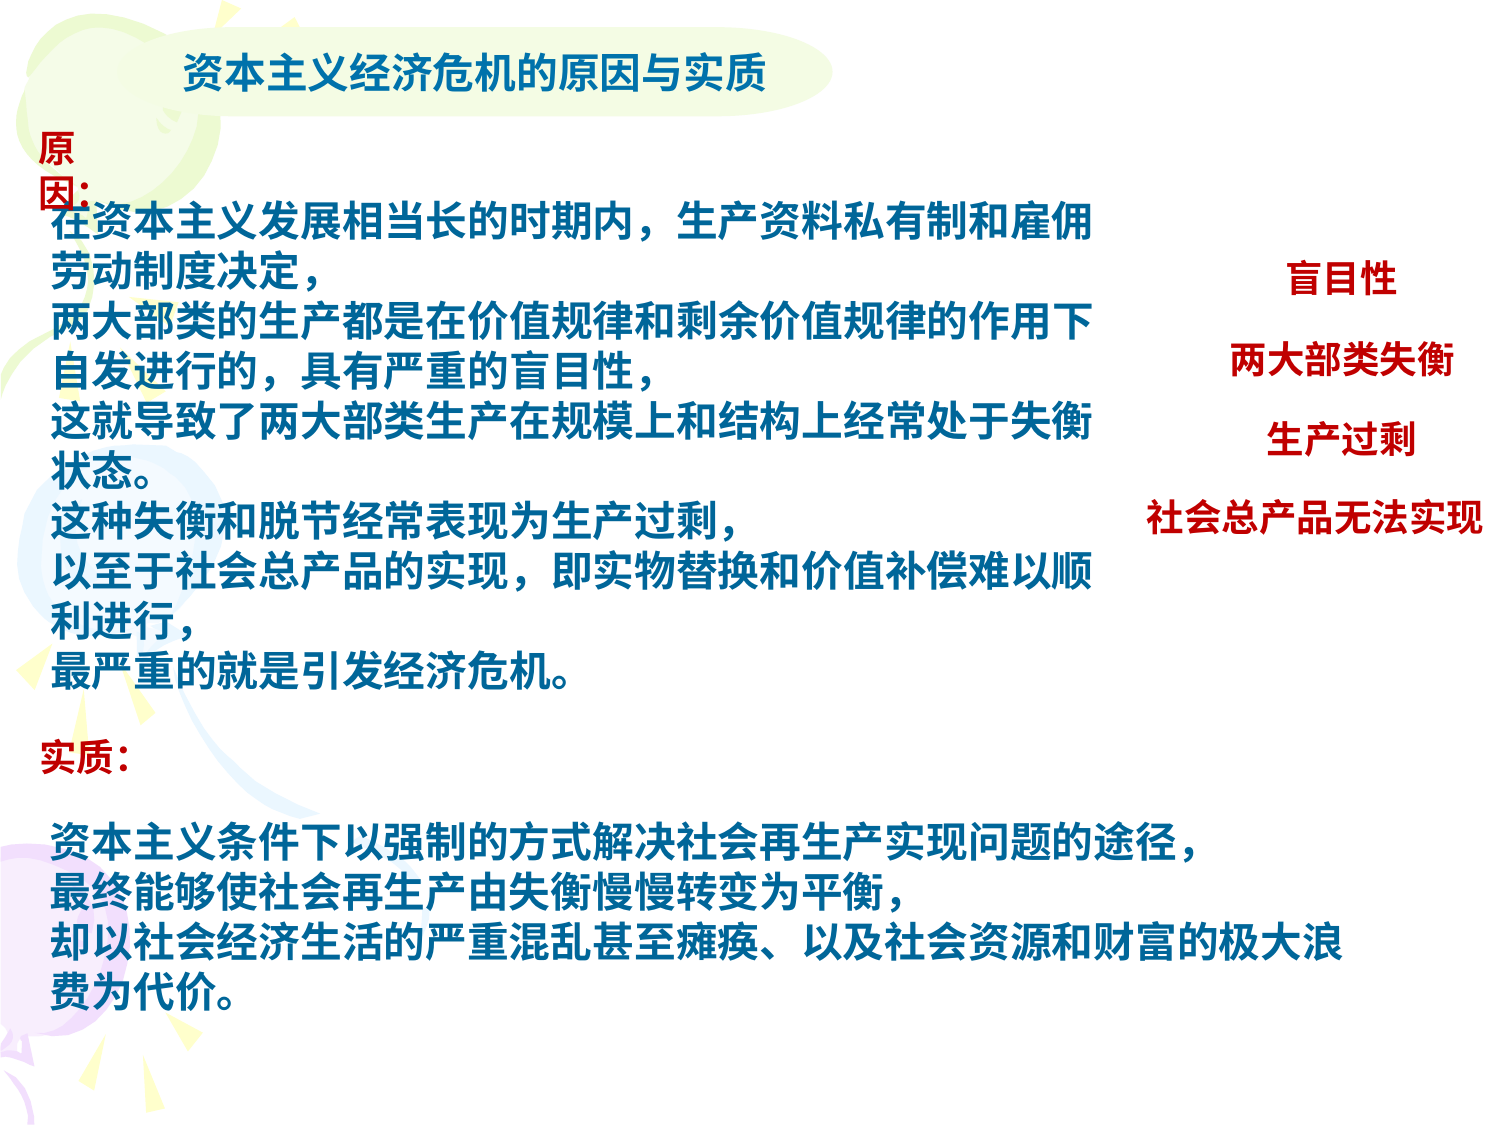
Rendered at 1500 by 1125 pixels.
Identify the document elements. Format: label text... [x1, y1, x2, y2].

text_box 生产过剩 [1252, 409, 1432, 469]
text_box 实质： [24, 726, 167, 787]
text_box 资本主义经济危机的原因与实质 [115, 25, 835, 119]
text_box 两大部类失衡 [1214, 328, 1470, 388]
text_box 盲目性 [1270, 247, 1413, 308]
text_box 原因： [23, 117, 145, 222]
text_box 在资本主义发展相当长的时期内，生产资料私有制和雇佣劳动制度决定， 两大部类的生产都是在价值规律和剩余价值规律的作用下自发进行的，具有严重的盲目性， 这就导致了两大部类生产在规模上和结构上经常处于失衡状态。 这种失衡和脱节经常表现为生产过剩， 以至于社会总产品的实现，即实物替换和价值补偿难以顺利进行， 最严重的就是引发经济危机。 [35, 187, 1125, 703]
text_box 资本主义条件下以强制的方式解决社会再生产实现问题的途径， 最终能够使社会再生产由失衡慢慢转变为平衡， 却以社会经济生活的严重混乱甚至瘫痪、以及社会资源和财富的极大浪费为代价。 [35, 808, 1376, 1024]
text_box 社会总产品无法实现 [1132, 486, 1500, 547]
